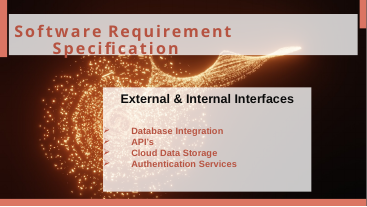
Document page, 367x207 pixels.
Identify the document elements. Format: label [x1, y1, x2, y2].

text_box [0, 0, 367, 207]
